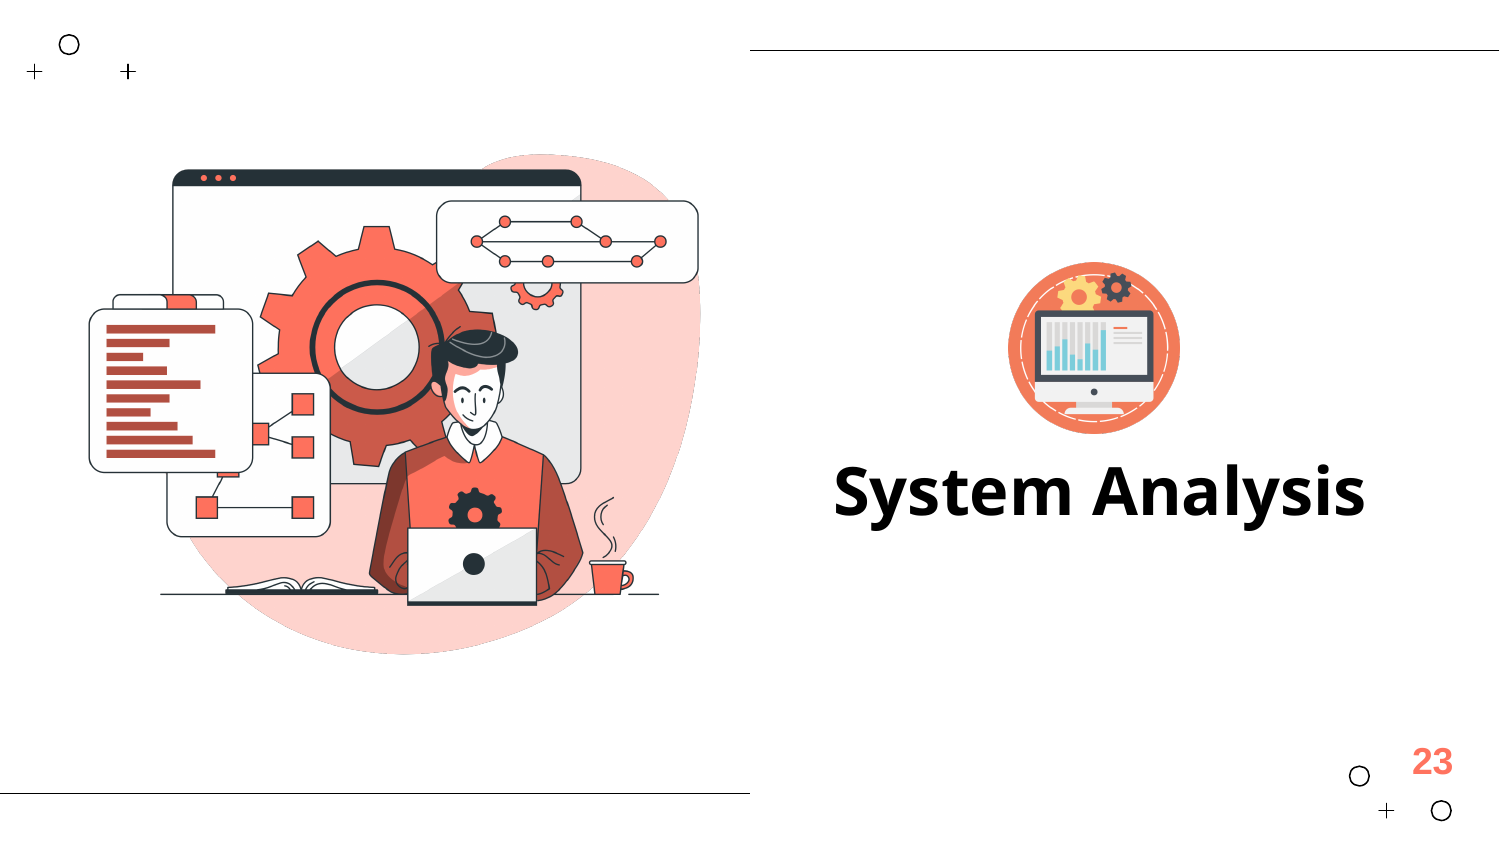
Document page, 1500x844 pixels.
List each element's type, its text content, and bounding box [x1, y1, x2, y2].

picture [54, 57, 733, 736]
picture [1008, 262, 1180, 434]
title System Analysis [818, 433, 1393, 528]
text_box 23 [1397, 730, 1487, 790]
